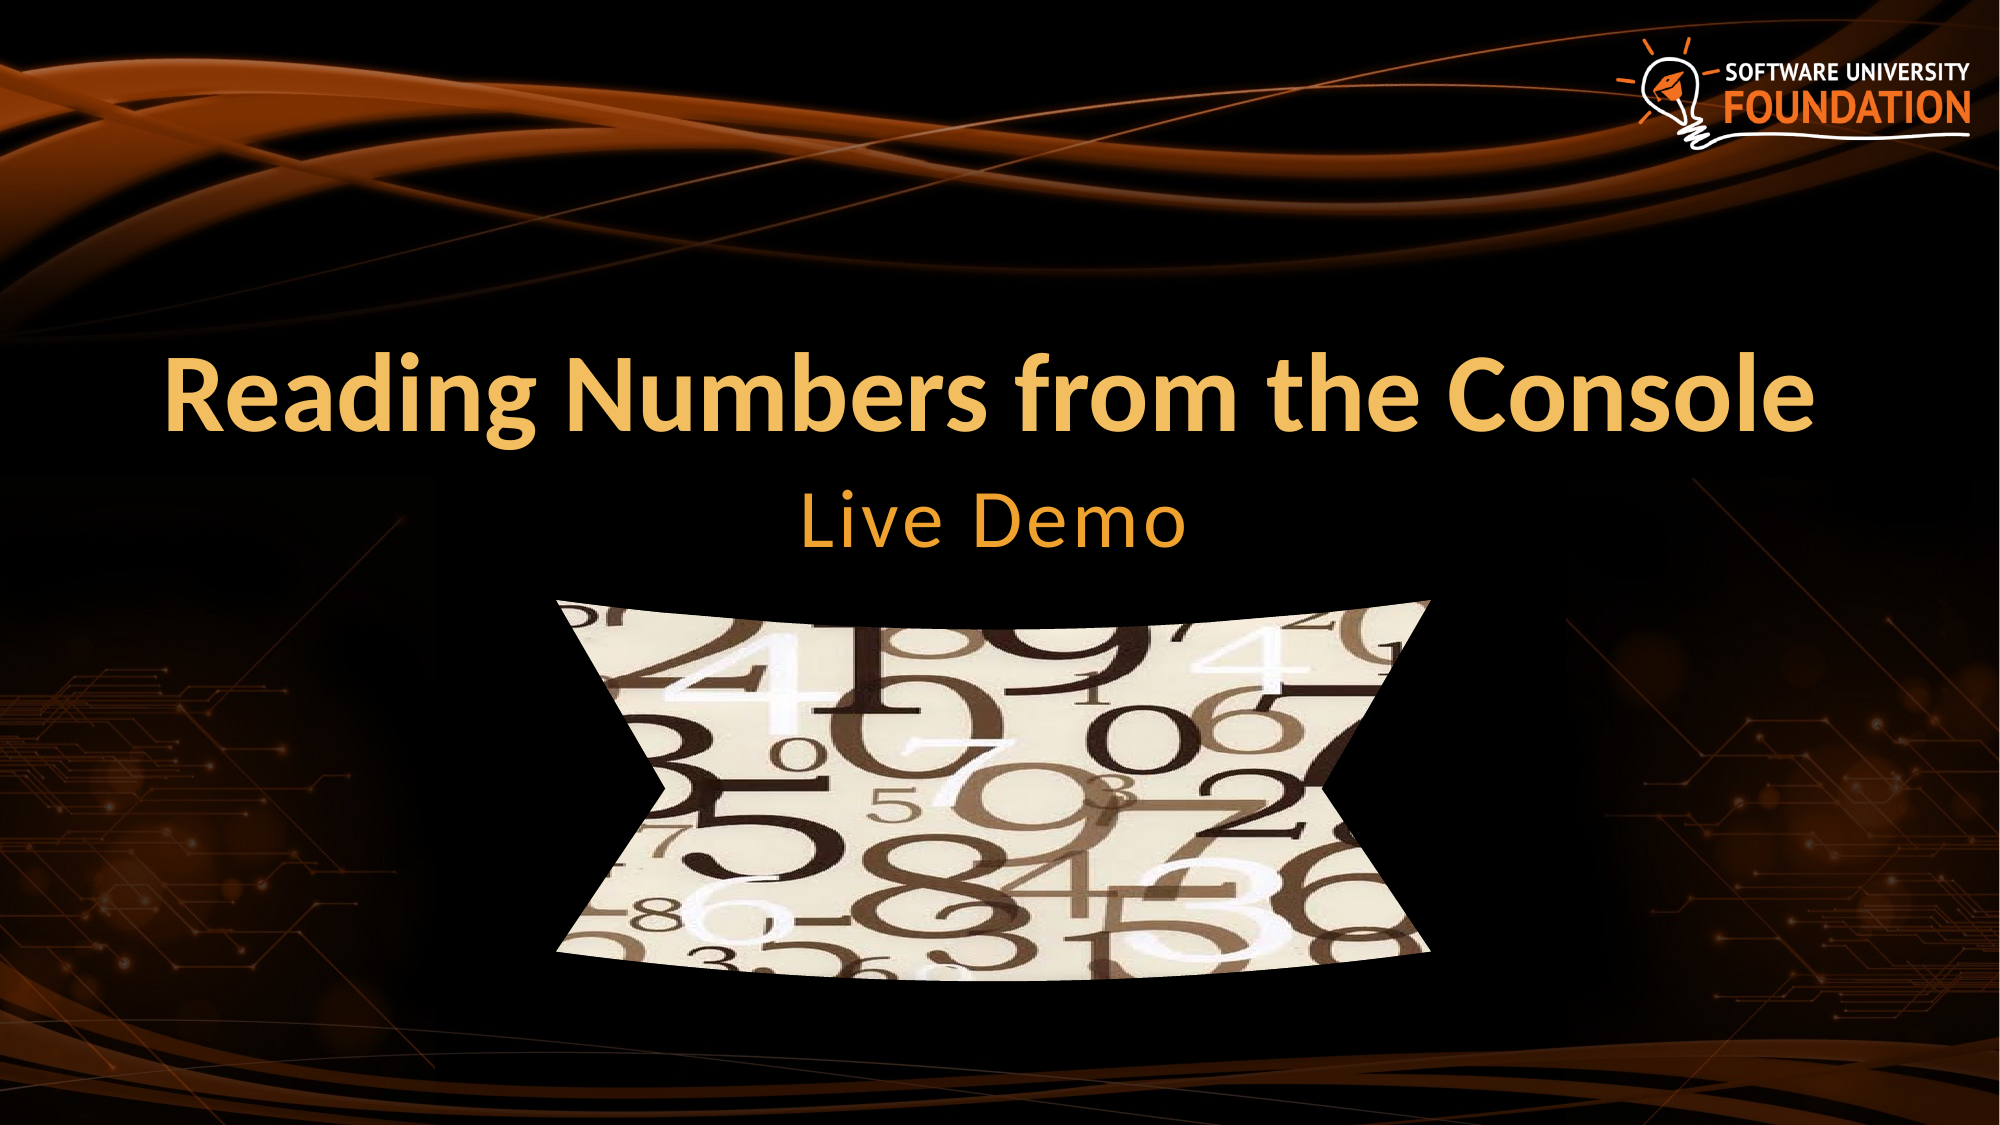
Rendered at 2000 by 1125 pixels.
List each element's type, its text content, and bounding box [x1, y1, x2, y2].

picture [0, 0, 2000, 1125]
title Reading Numbers from the Console [111, 324, 1871, 460]
text_box Live Demo [543, 459, 1444, 565]
